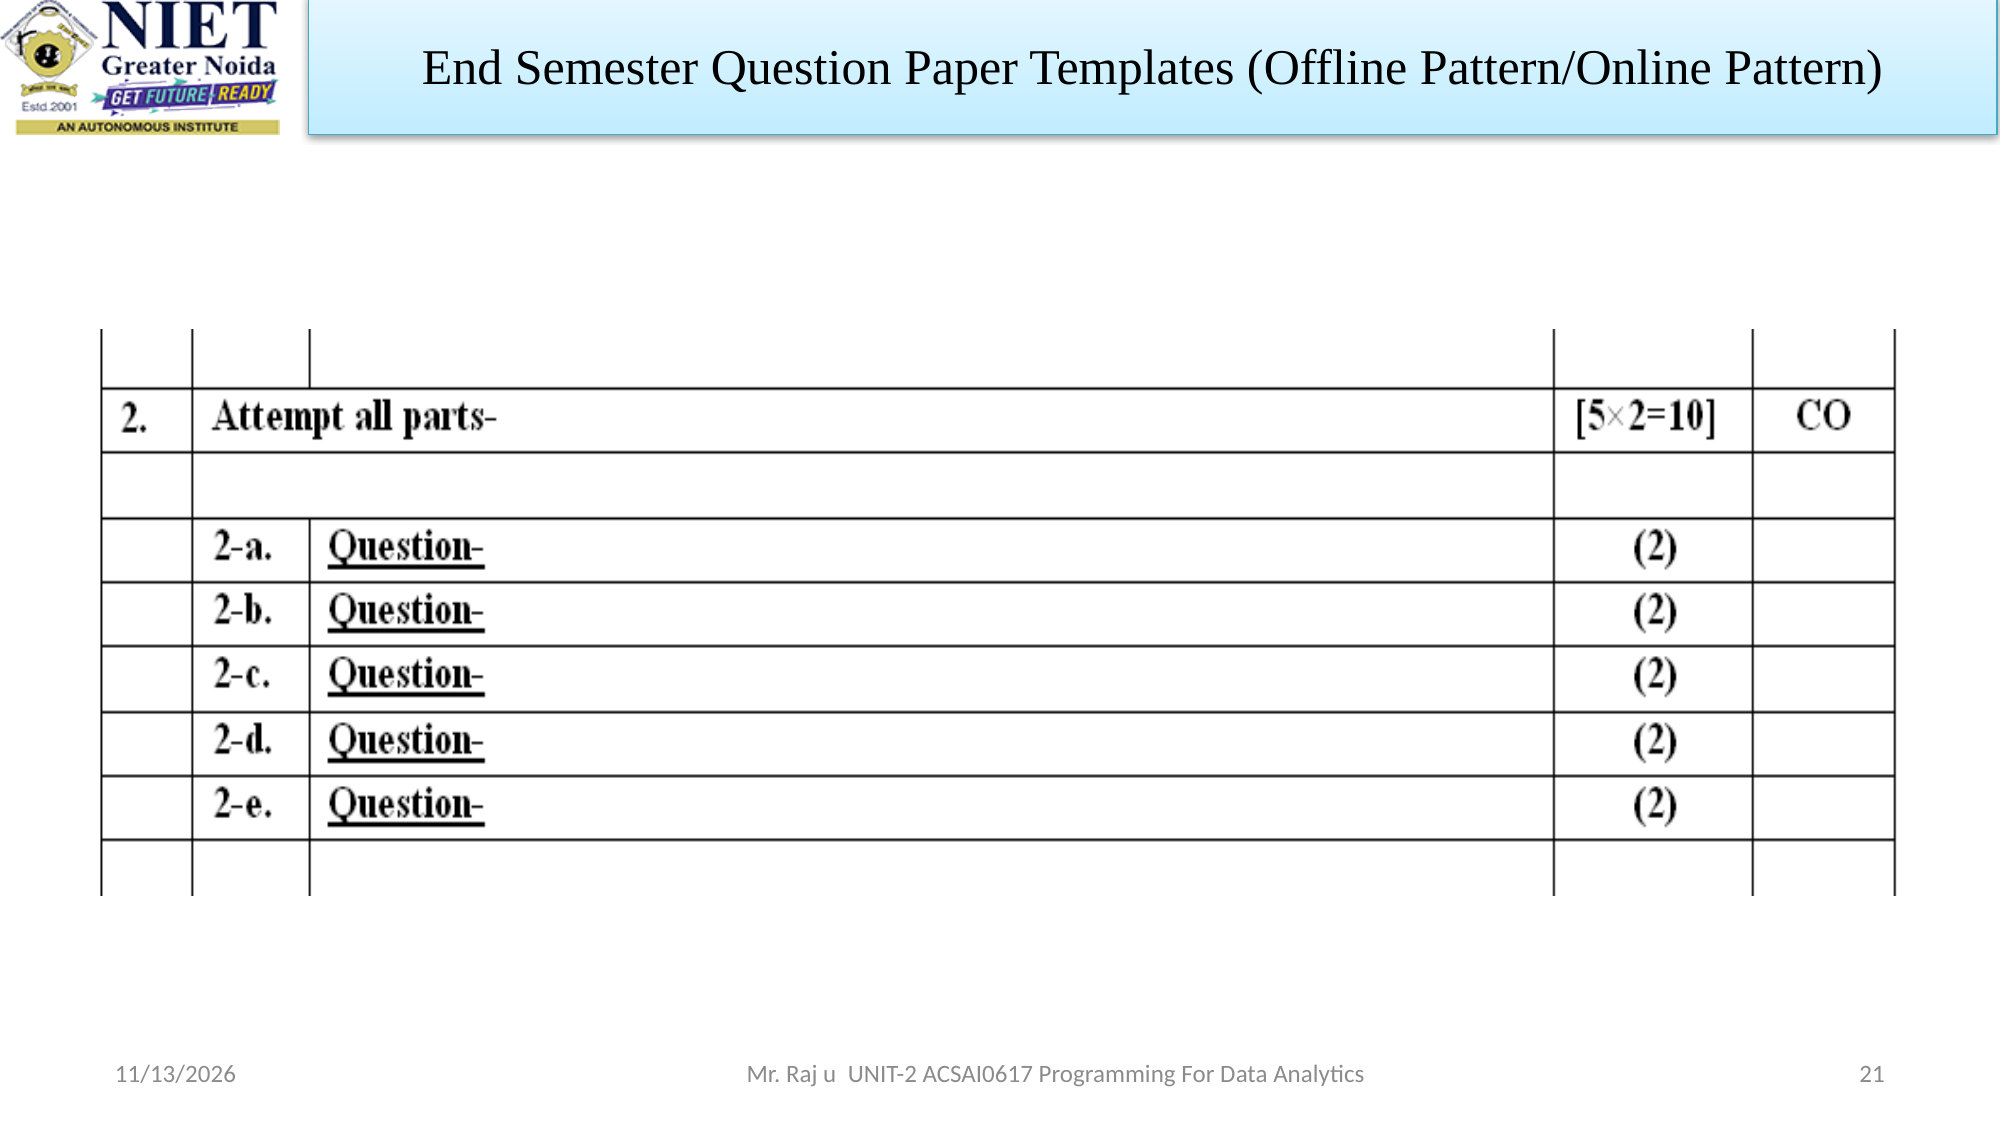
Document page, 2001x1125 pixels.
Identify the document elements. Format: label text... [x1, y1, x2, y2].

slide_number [99, 1042, 500, 1103]
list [99, 328, 1901, 897]
picture [0, 0, 281, 135]
footer Mr. Raj u UNIT-2 ACSAI0617 Programming For Data Analytics [500, 1042, 1433, 1103]
slide_number 21 [1433, 1042, 1900, 1103]
title End Semester Question Paper Templates (Offline Pattern/Online Pattern) [308, 0, 1998, 135]
